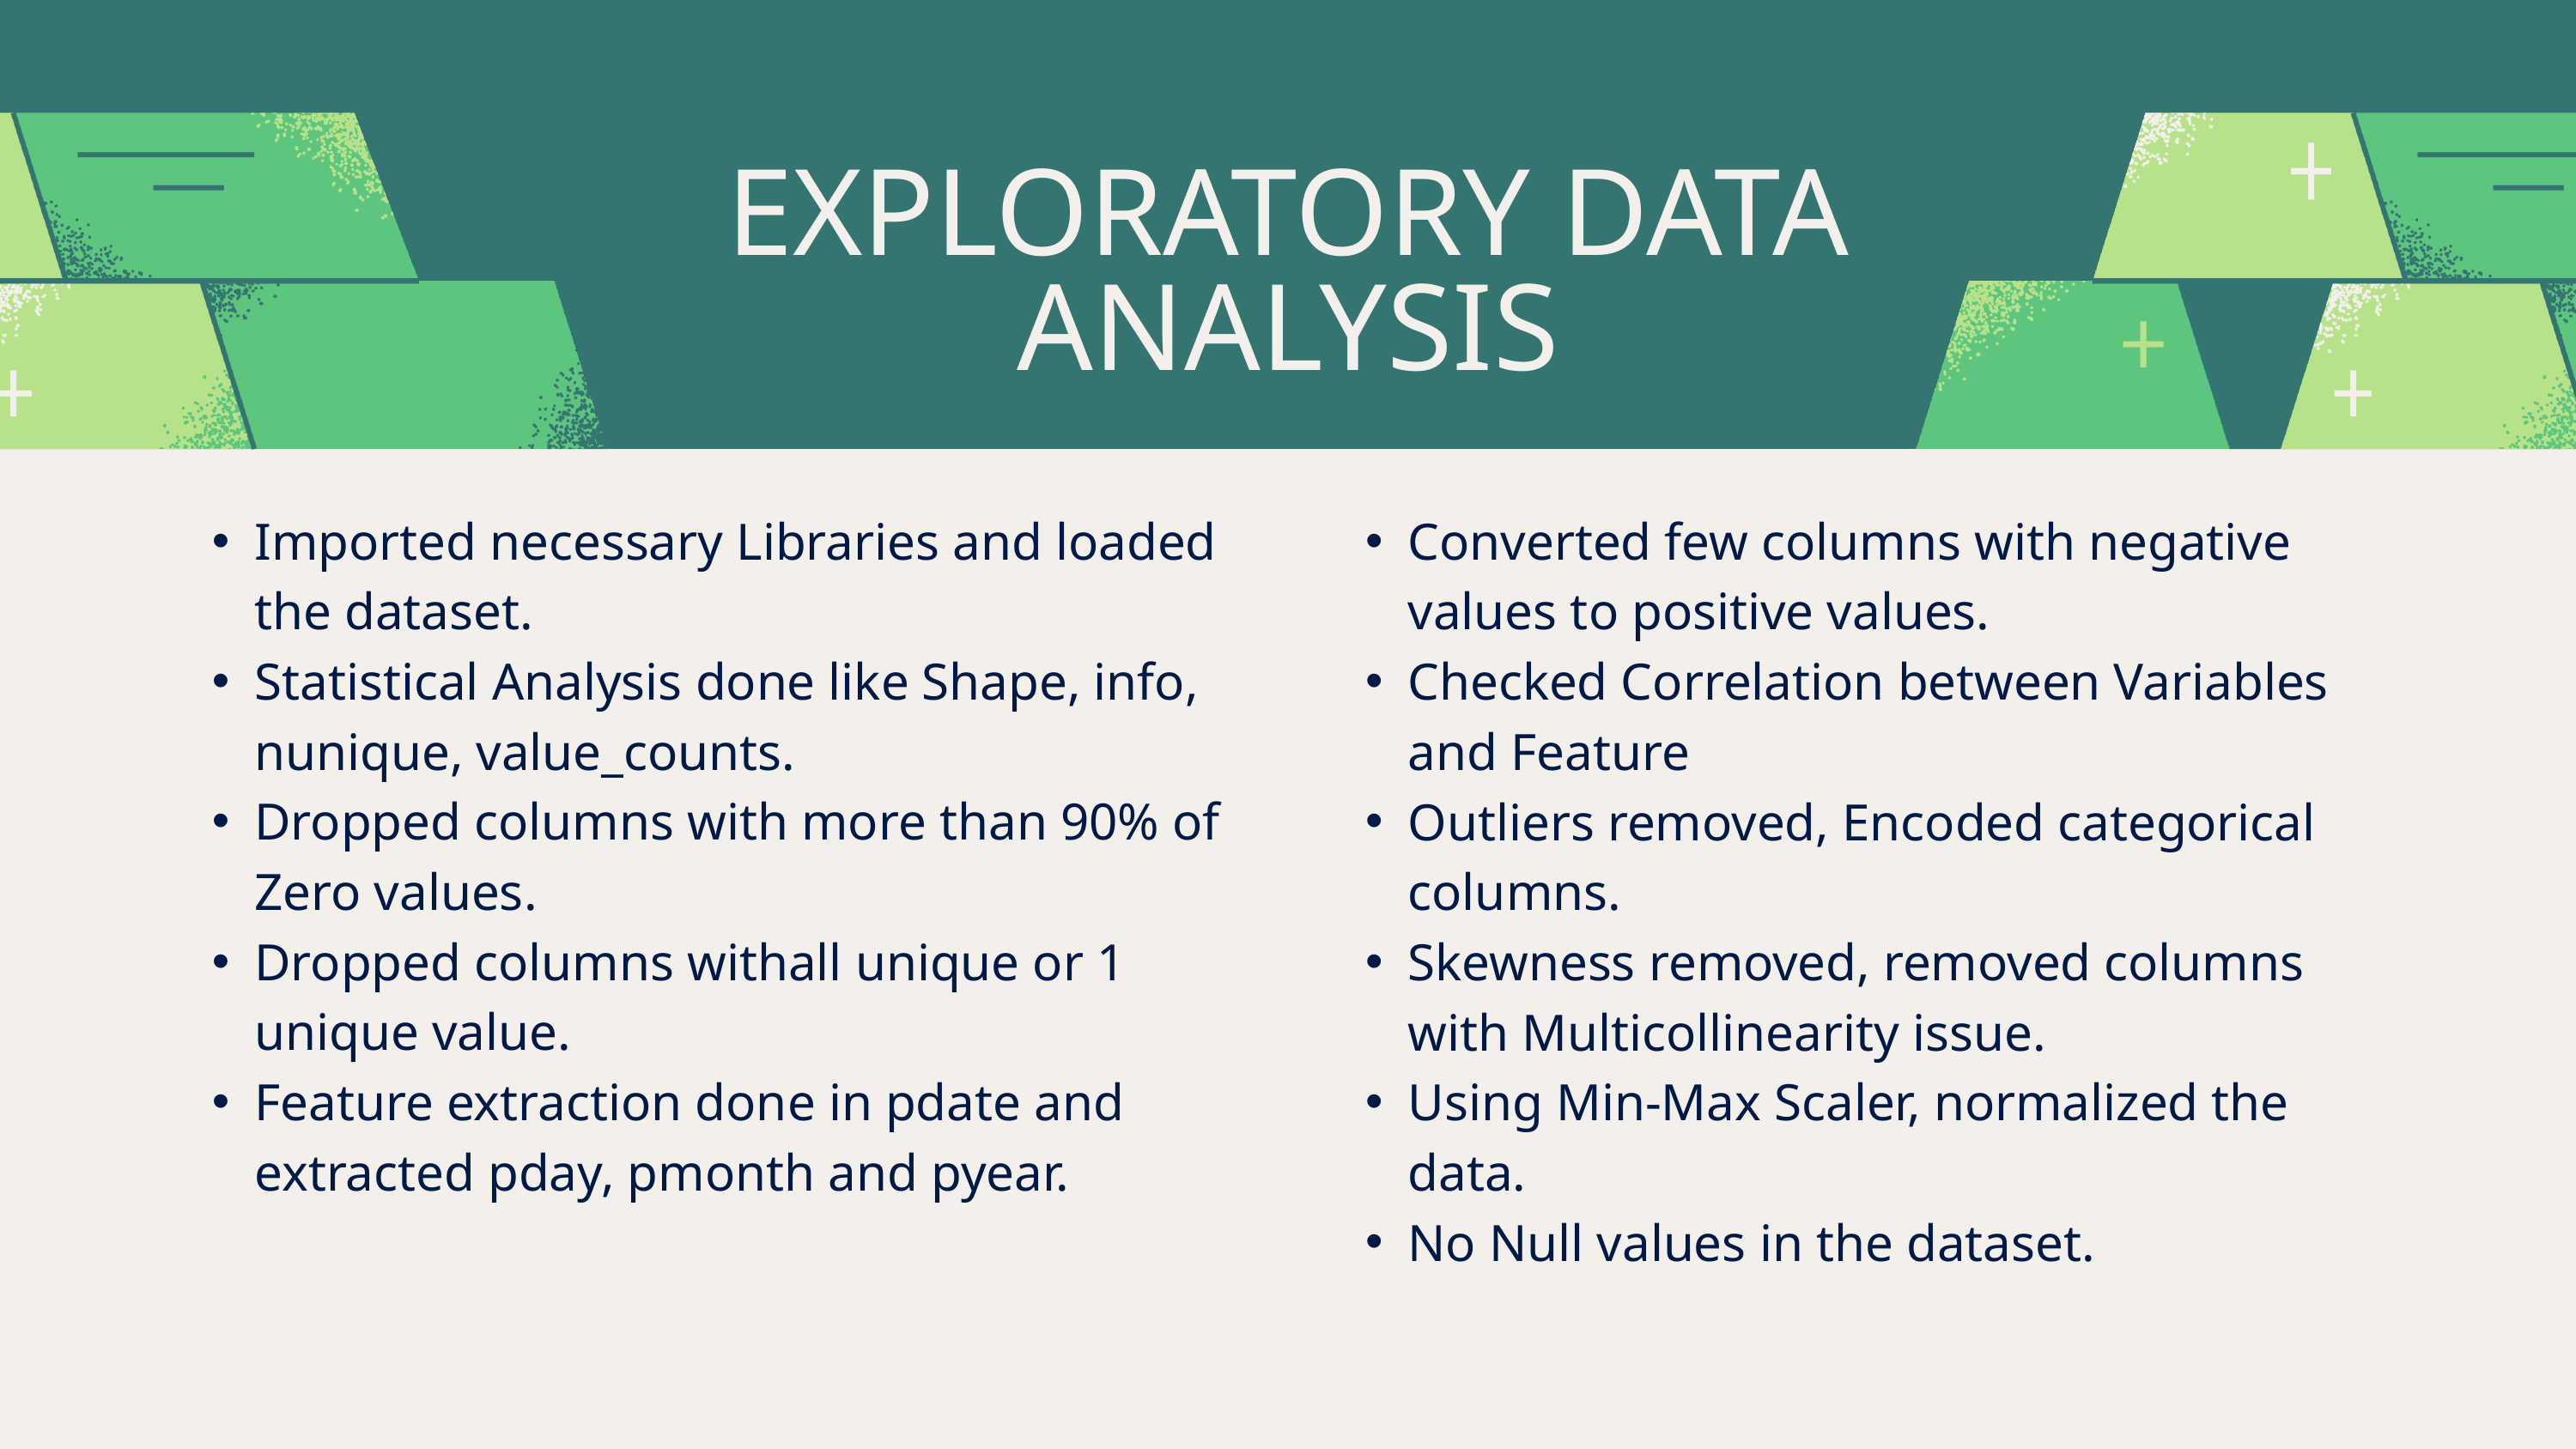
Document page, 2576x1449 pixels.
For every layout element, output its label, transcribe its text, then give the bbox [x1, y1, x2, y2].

text_box Converted few columns with negative values to positive values. Checked Correlation between Variables and Feature Outliers removed, Encoded categorical columns. Skewness removed, removed columns with Multicollinearity issue. Using Min-Max Scaler, normalized the data. No Null values in the dataset. [1322, 500, 2406, 1271]
text_box Imported necessary Libraries and loaded the dataset. Statistical Analysis done like Shape, info, nunique, value_counts. Dropped columns with more than 90% of Zero values. Dropped columns withall unique or 1 unique value. Feature extraction done in pdate and extracted pday, pmonth and pyear. [169, 500, 1253, 1202]
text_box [0, 0, 2576, 450]
picture [1915, 112, 2576, 450]
picture [0, 112, 607, 450]
